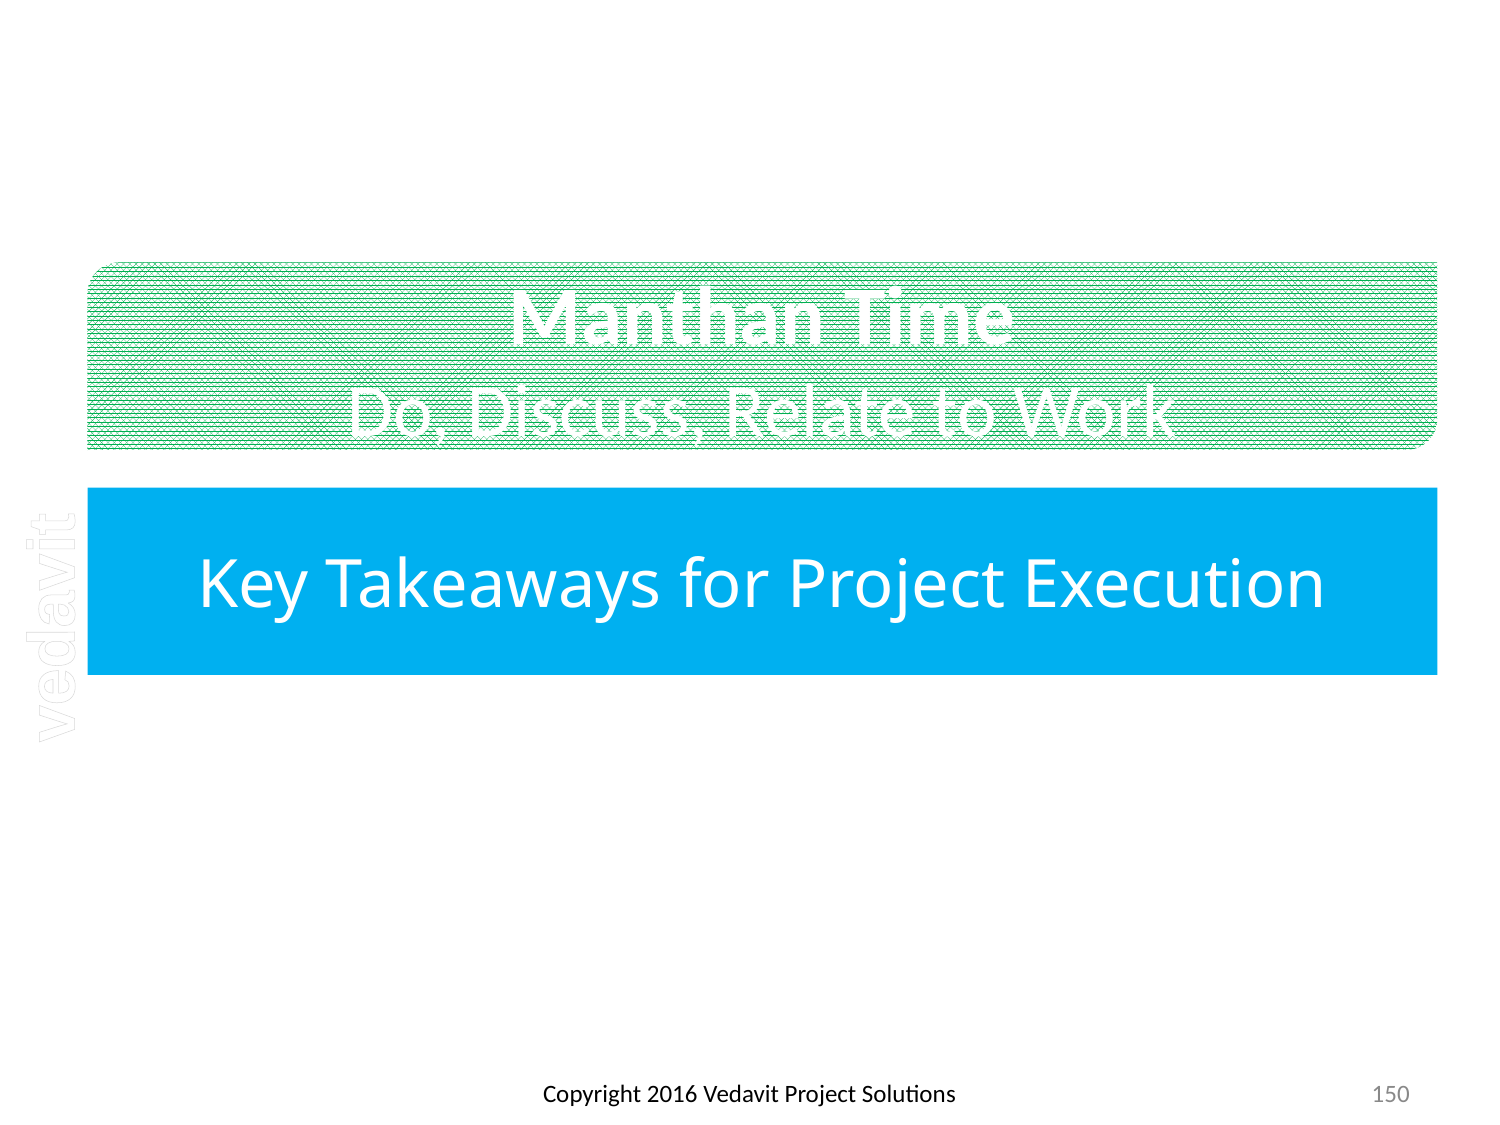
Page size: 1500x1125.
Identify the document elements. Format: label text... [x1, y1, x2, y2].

slide_number 150 [1074, 1062, 1425, 1123]
footer Copyright 2016 Vedavit Project Solutions [512, 1062, 988, 1123]
title Key Takeaways for Project Execution [87, 487, 1438, 675]
